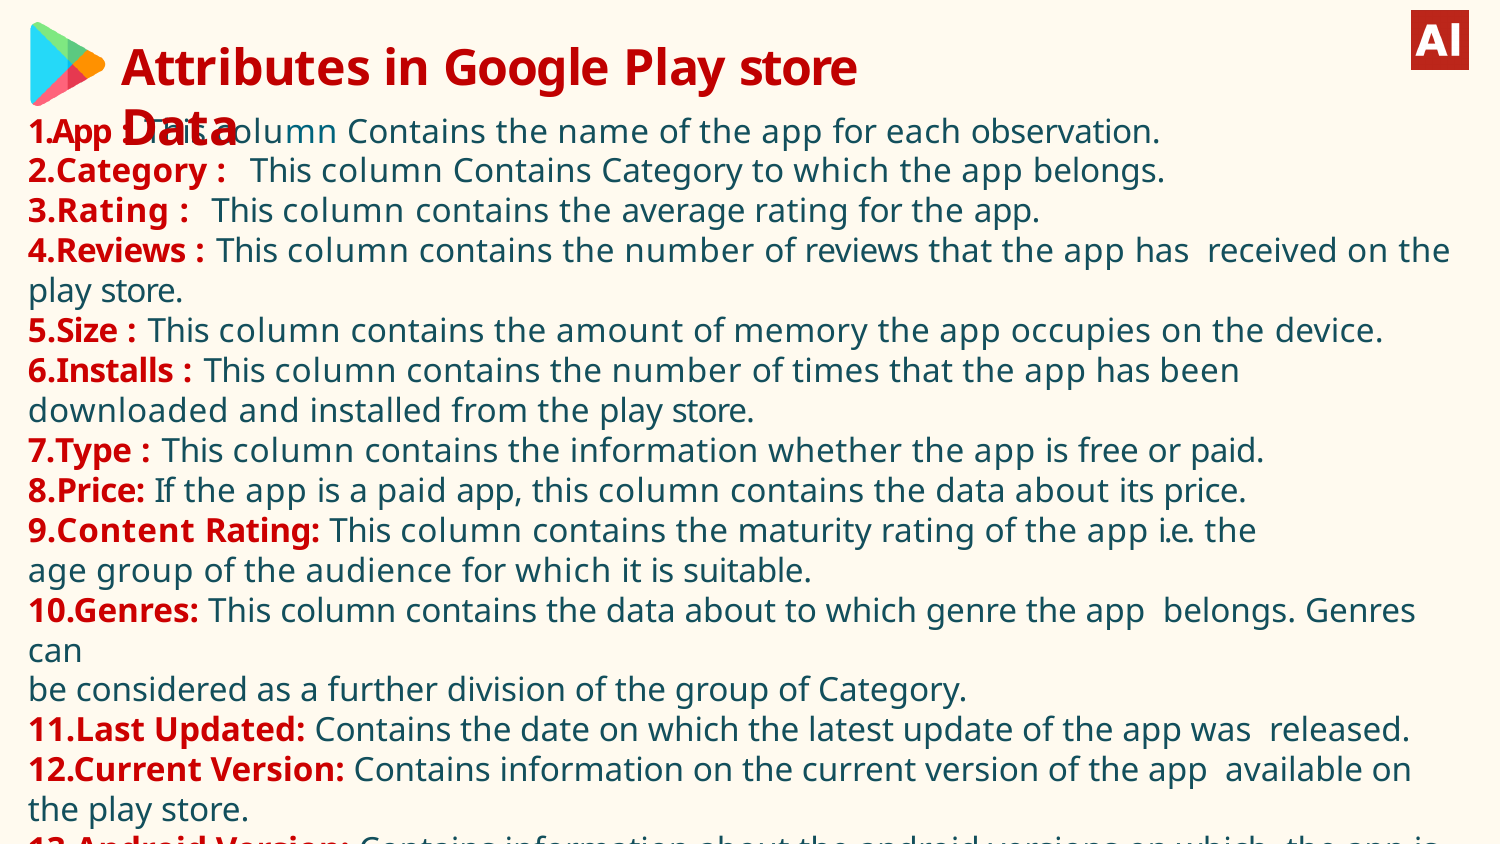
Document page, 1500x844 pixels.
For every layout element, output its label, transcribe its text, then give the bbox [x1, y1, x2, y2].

picture [1411, 10, 1469, 70]
text_box Attributes in Google Play store Data [119, 33, 949, 156]
title 1.App : This column Contains the name of the app for each observation. 2.Category : This column Contains Category to which the app belongs. 3.Rating : This column contains the average rating for the app. 4.Reviews : This column contains the number of reviews that the app has received on the play store. 5.Size : This column contains the amount of memory the app occupies on the device. 6.Installs : This column contains the number of times that the app has been downloaded and installed from the play store. 7.Type : This column contains the information whether the app is free or paid. 8.Price: If the app is a paid app, this column contains the data about its price. 9.Content Rating: This column contains the maturity rating of the app i.e. the age group of the audience for which it is suitable. 10.Genres: This column contains the data about to which genre the app belongs. Genres can be considered as a further division of the group of Category. 11.Last Updated: Contains the date on which the latest update of the app was released. 12.Current Version: Contains information on the current version of the app available on the play store. 13.Android Version: Contains information about the android versions on which the app is supported. [25, 107, 1475, 844]
text_box [25, 22, 110, 106]
